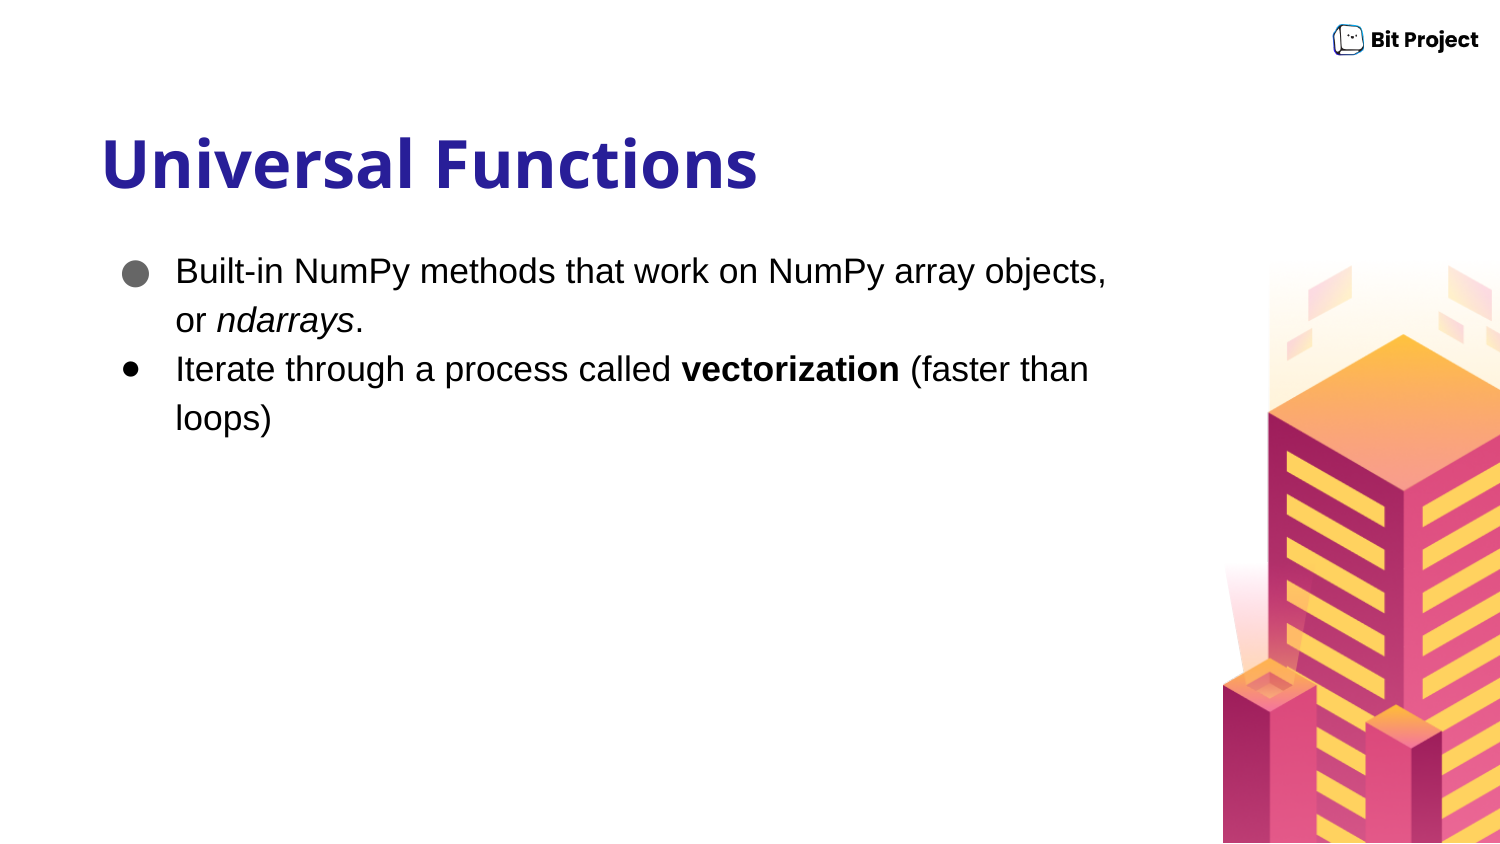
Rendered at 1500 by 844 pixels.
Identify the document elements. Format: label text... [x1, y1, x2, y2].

title Universal Functions [85, 107, 1075, 226]
list Built-in NumPy methods that work on NumPy array objects, or ndarrays. Iterate through a process called vectorization (faster than loops) [85, 226, 1151, 721]
picture [1223, 247, 1500, 843]
picture [1332, 23, 1483, 56]
